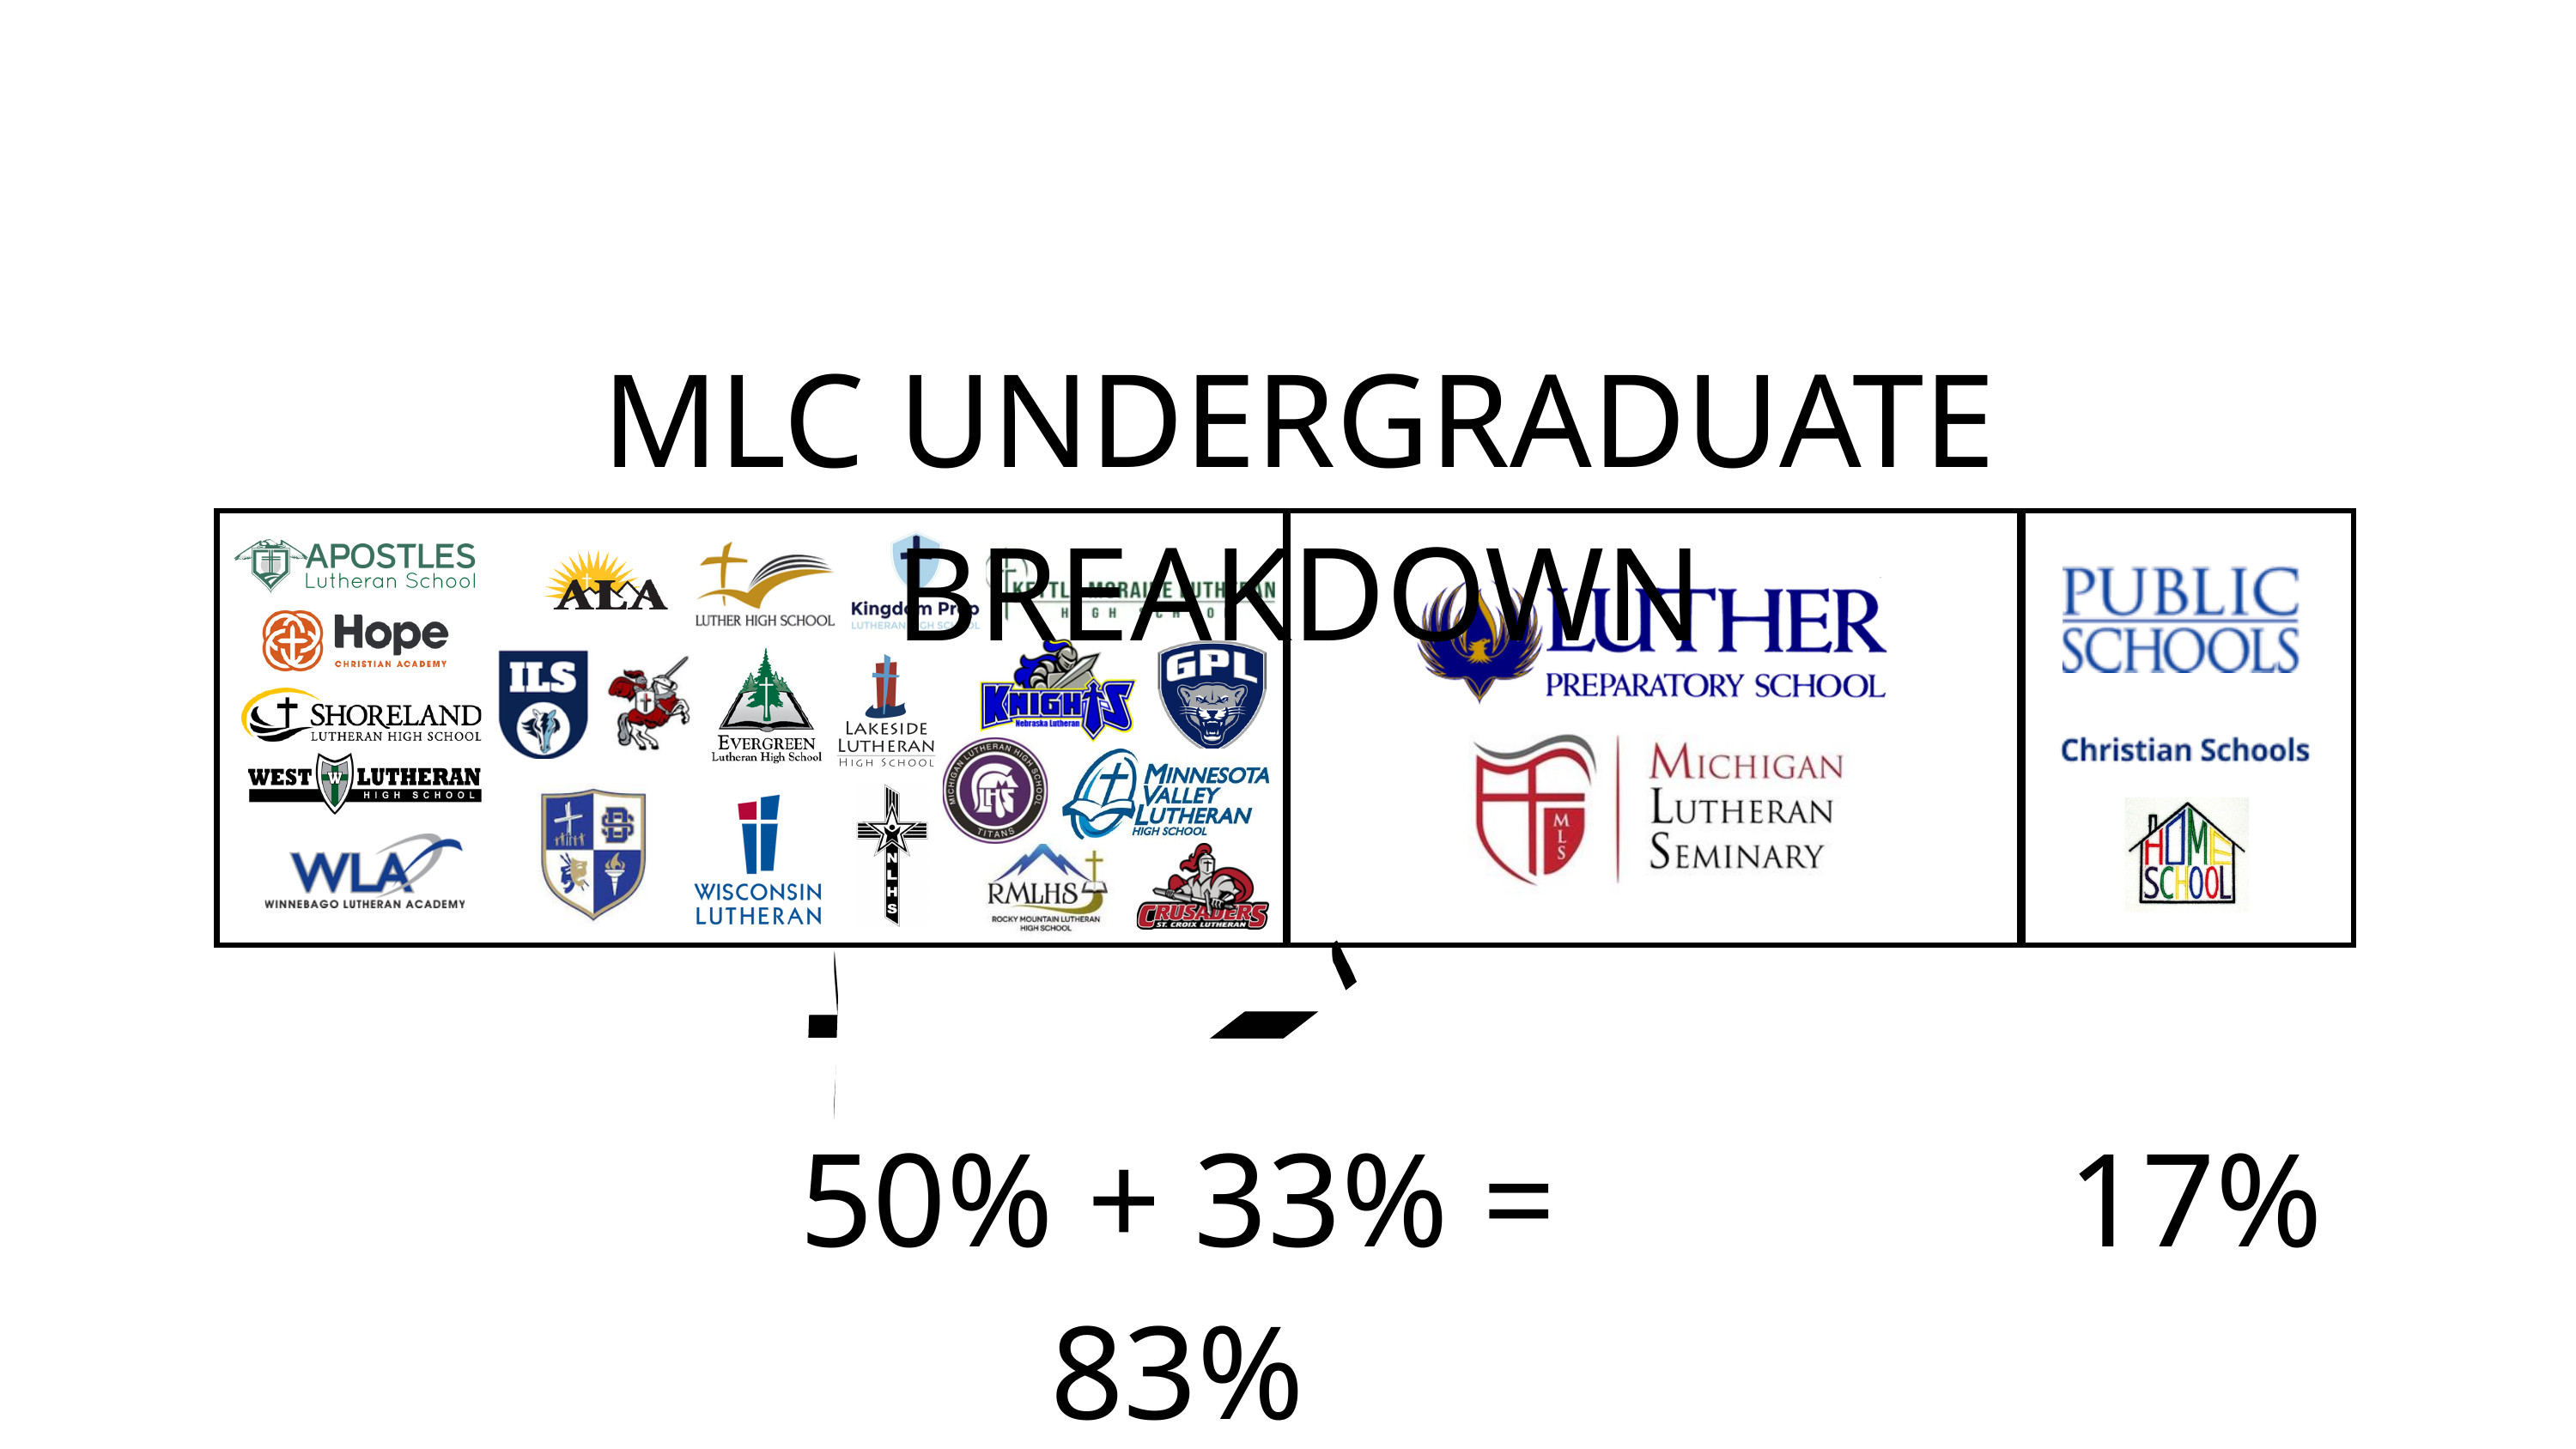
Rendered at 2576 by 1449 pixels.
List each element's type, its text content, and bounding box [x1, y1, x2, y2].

text_box [805, 952, 840, 1121]
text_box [216, 489, 1284, 946]
text_box 50% + 33% = 83% [689, 1099, 1667, 1446]
text_box [1132, 952, 1372, 1099]
text_box 17% [2063, 1099, 2328, 1273]
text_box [1285, 489, 2018, 946]
text_box MLC UNDERGRADUATE BREAKDOWN [252, 320, 2347, 488]
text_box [2020, 489, 2354, 946]
